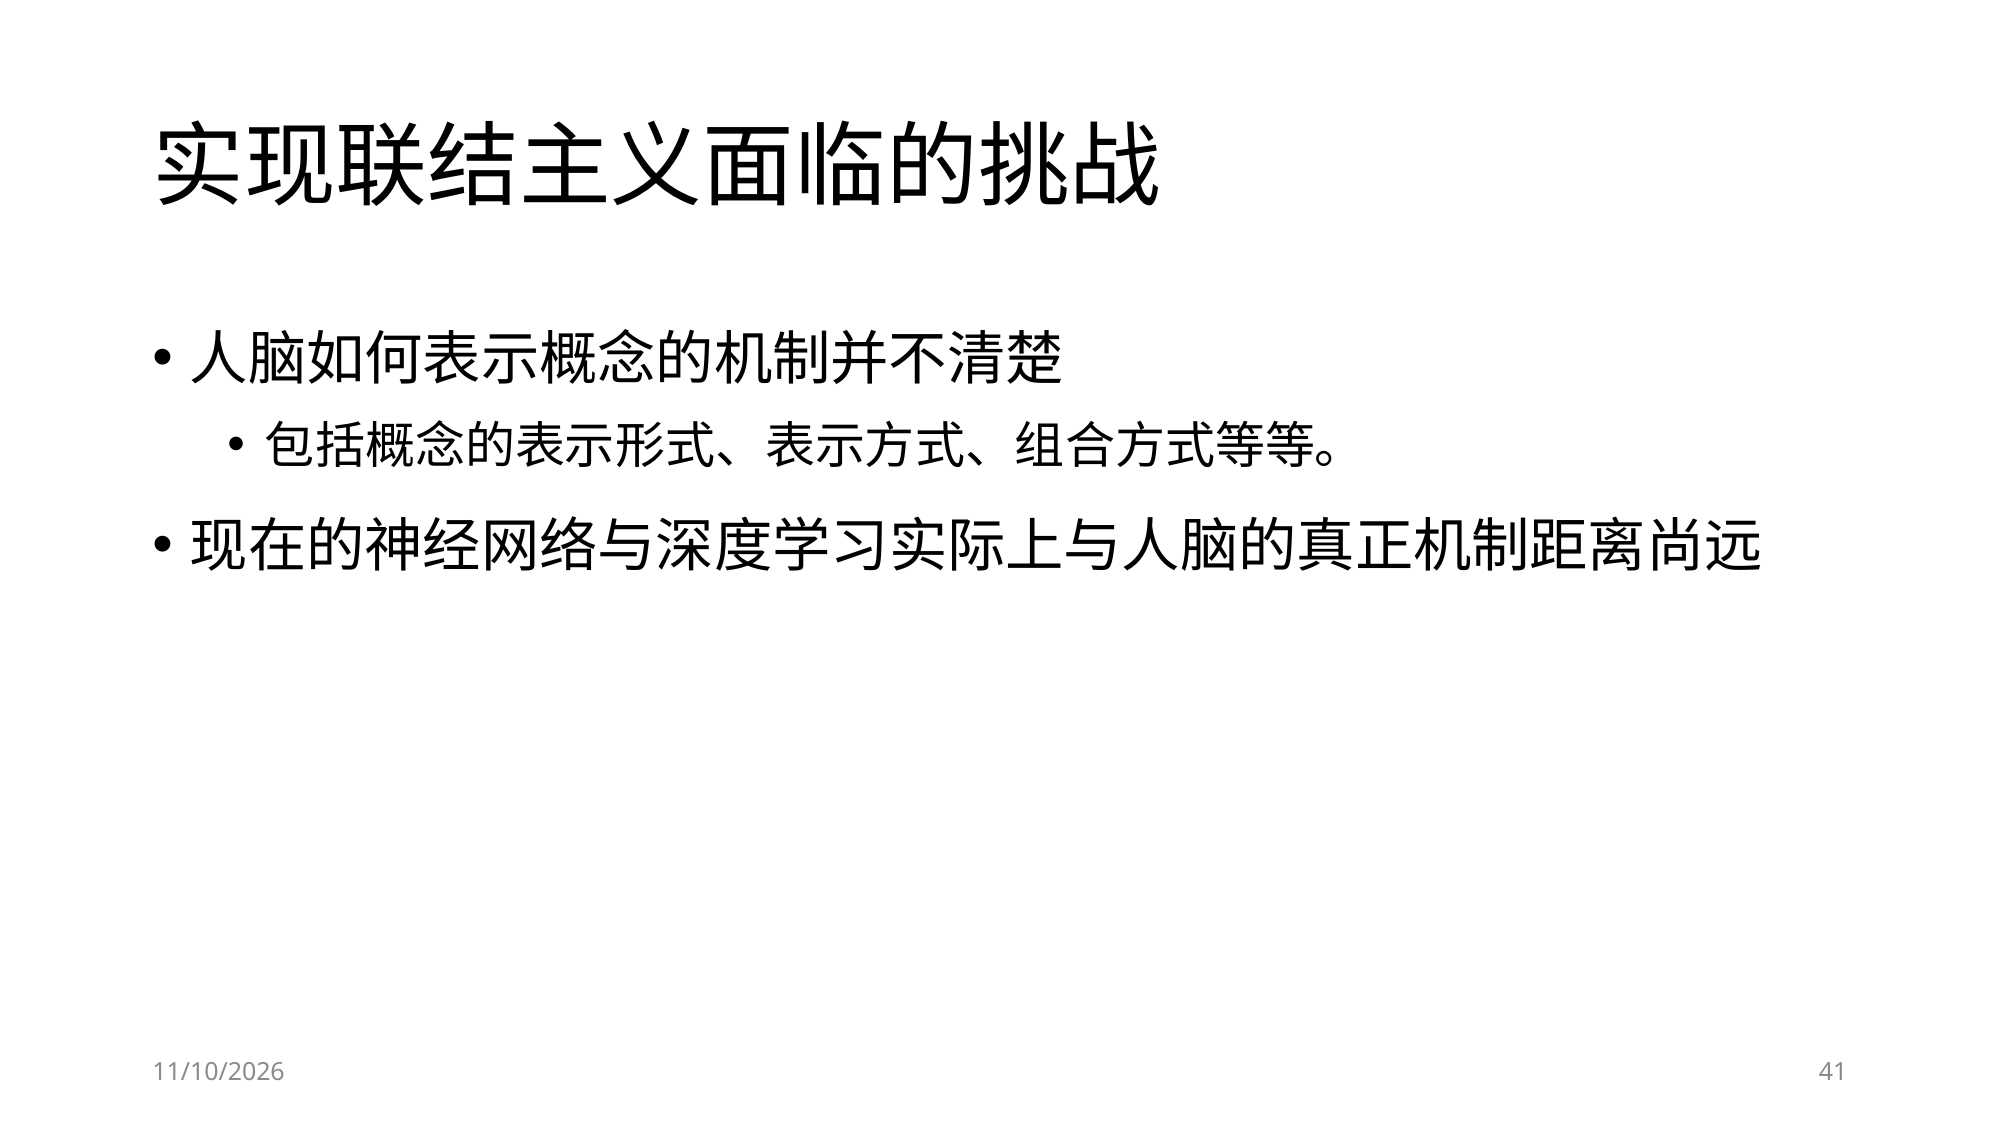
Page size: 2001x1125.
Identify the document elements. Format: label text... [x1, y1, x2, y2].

list 人脑如何表示概念的机制并不清楚 包括概念的表示形式、表示方式、组合方式等等。 现在的神经网络与深度学习实际上与人脑的真正机制距离尚远 [137, 299, 1863, 1014]
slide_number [137, 1042, 588, 1103]
slide_number 41 [1412, 1042, 1863, 1103]
title 实现联结主义面临的挑战 [137, 59, 1863, 278]
